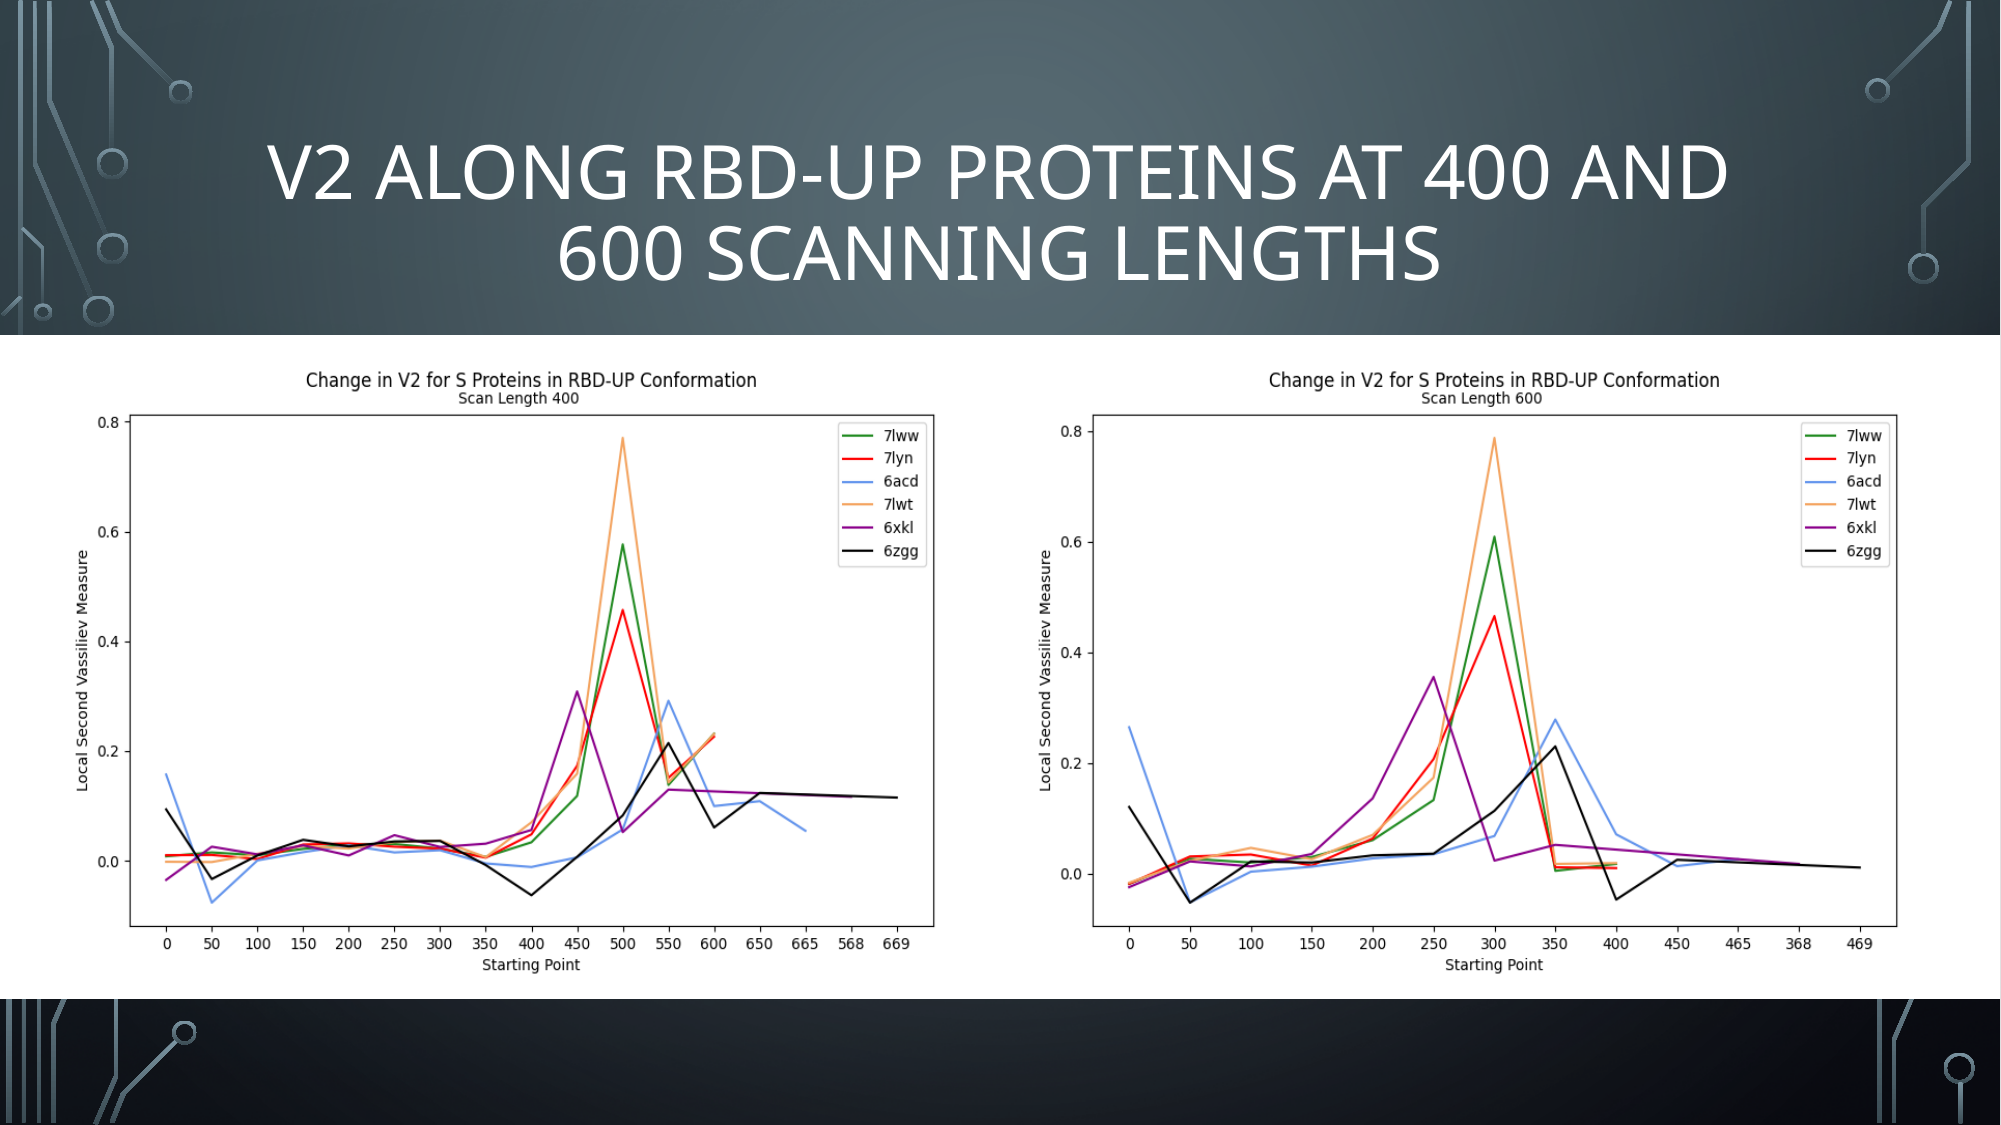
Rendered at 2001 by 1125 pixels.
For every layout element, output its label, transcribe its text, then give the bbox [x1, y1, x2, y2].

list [963, 335, 2000, 999]
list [0, 335, 963, 999]
title V2 along RBD-Up Proteins at 400 and 600 Scanning lengths [187, 126, 1813, 305]
